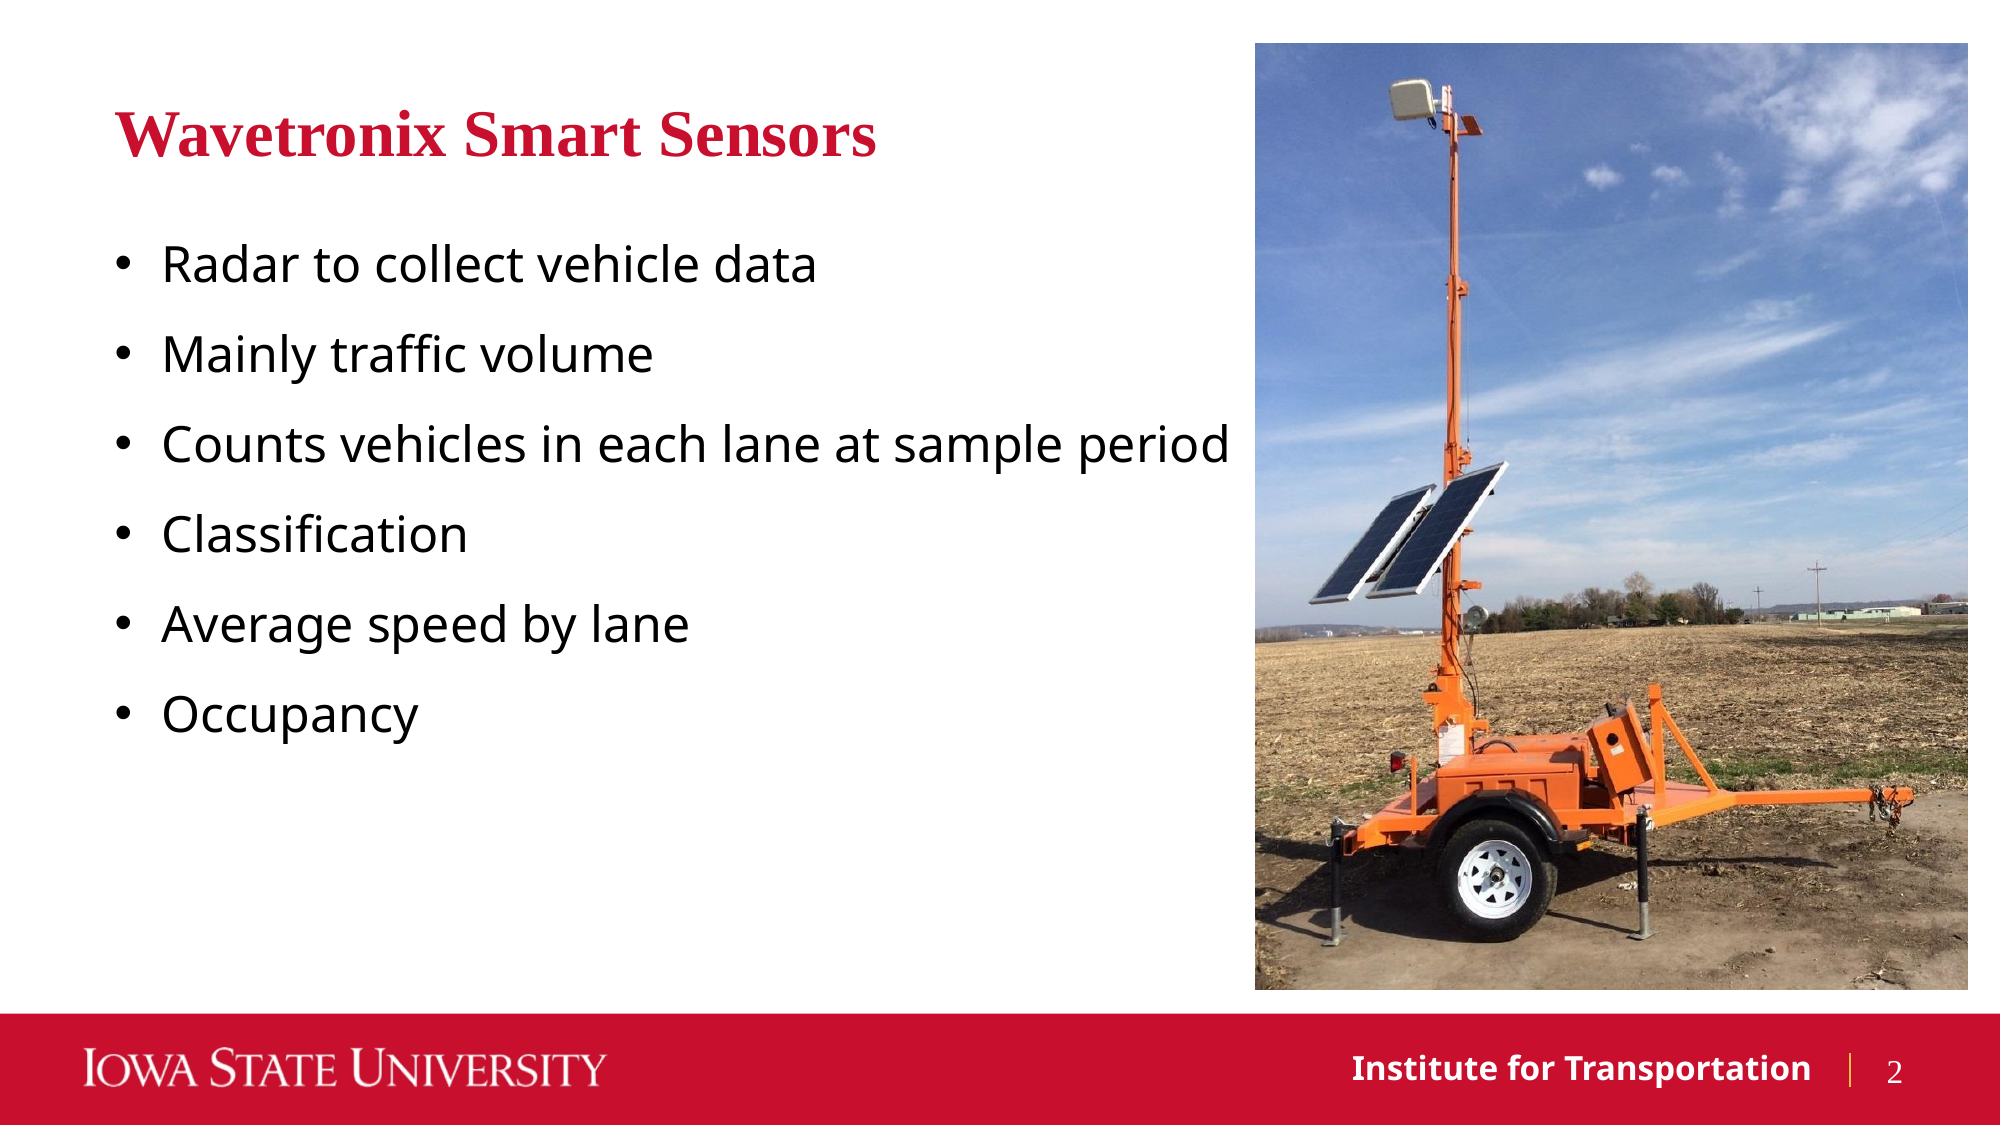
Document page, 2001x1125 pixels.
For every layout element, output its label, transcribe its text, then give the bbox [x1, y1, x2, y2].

picture [1255, 42, 1968, 991]
text_box Radar to collect vehicle data Mainly traffic volume Counts vehicles in each lane at sample period Classification Average speed by lane Occupancy [99, 194, 1250, 750]
text_box Wavetronix Smart Sensors [99, 82, 934, 177]
picture [83, 1047, 608, 1091]
